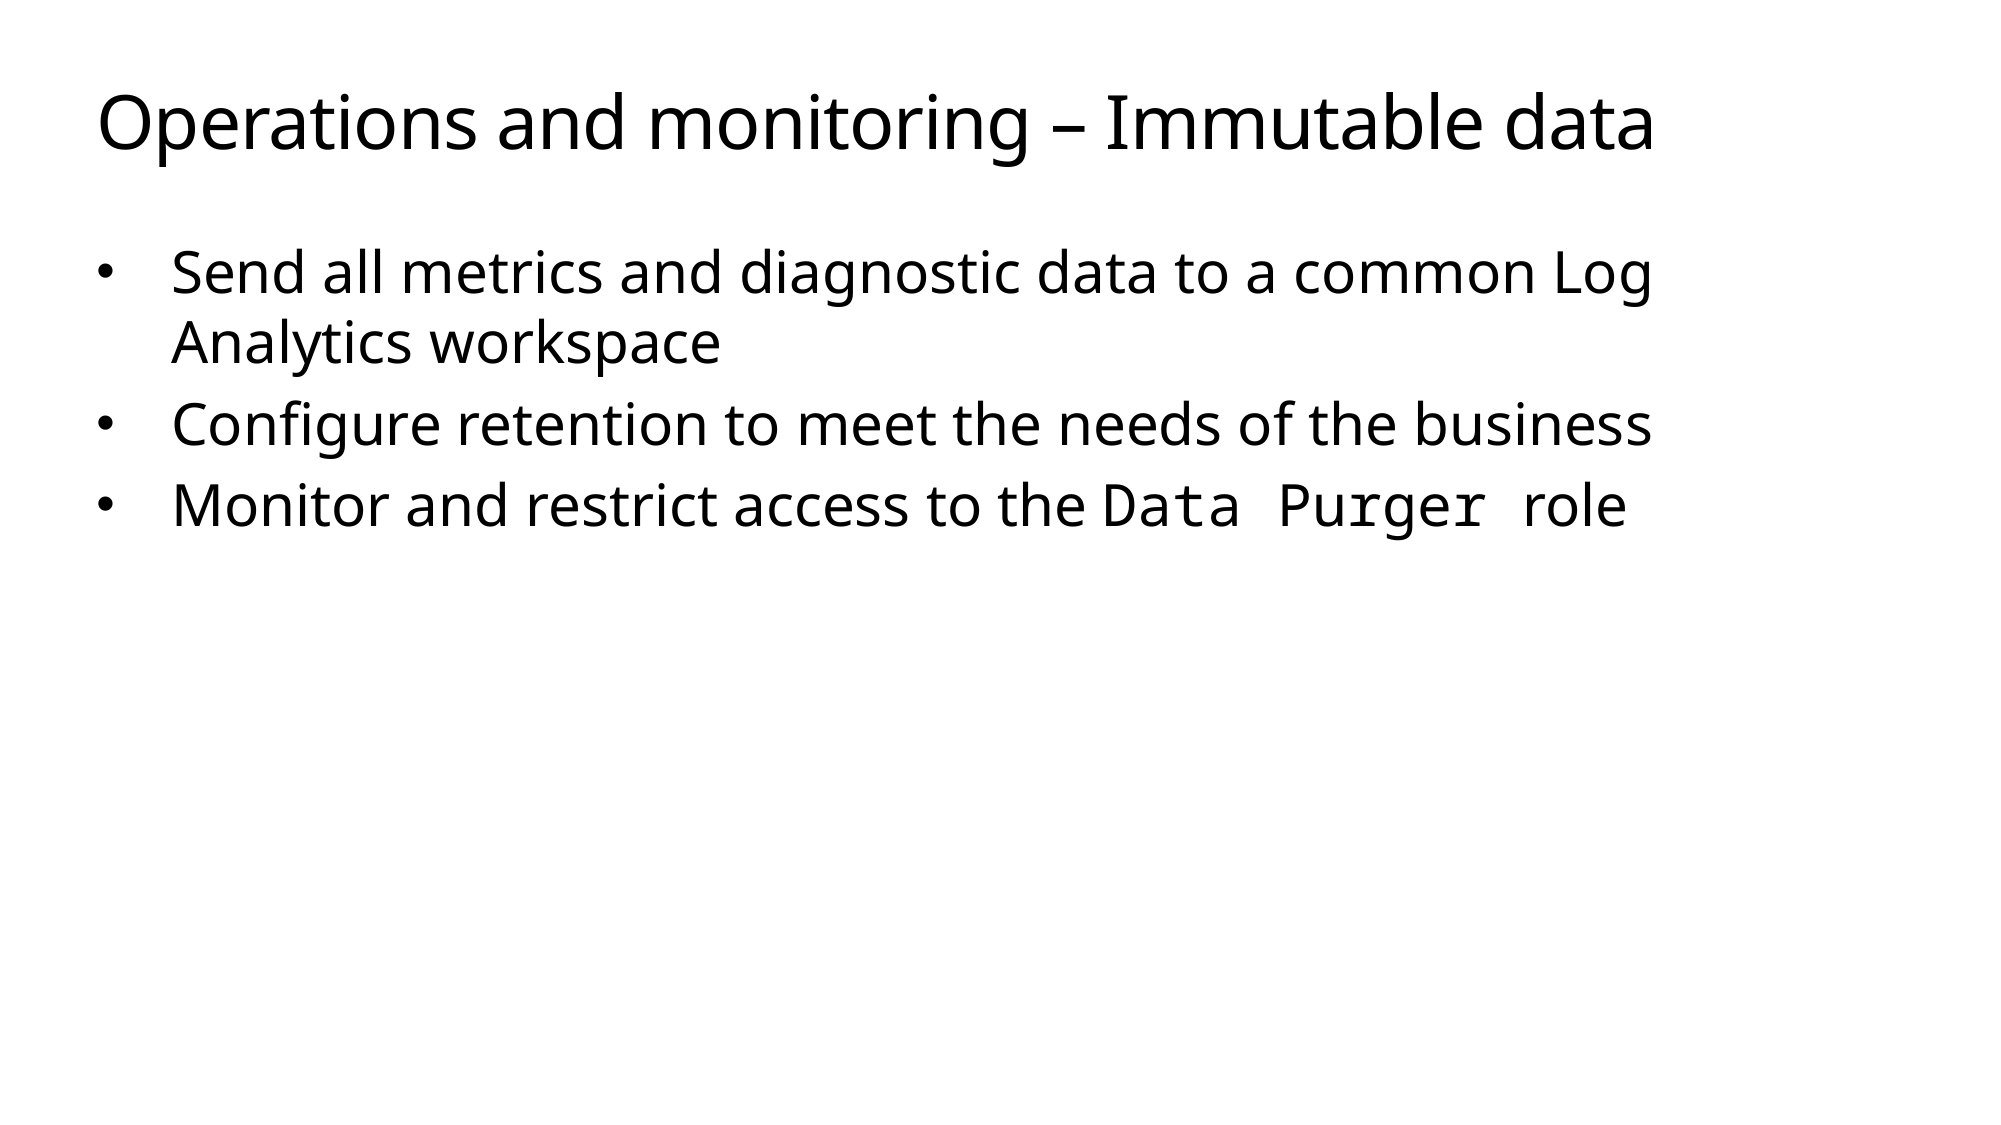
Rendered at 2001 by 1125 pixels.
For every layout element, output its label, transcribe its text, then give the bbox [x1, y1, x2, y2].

title Operations and monitoring – Immutable data [96, 75, 1904, 166]
list Send all metrics and diagnostic data to a common Log Analytics workspace Configure retention to meet the needs of the business Monitor and restrict access to the Data Purger role [96, 235, 1904, 547]
